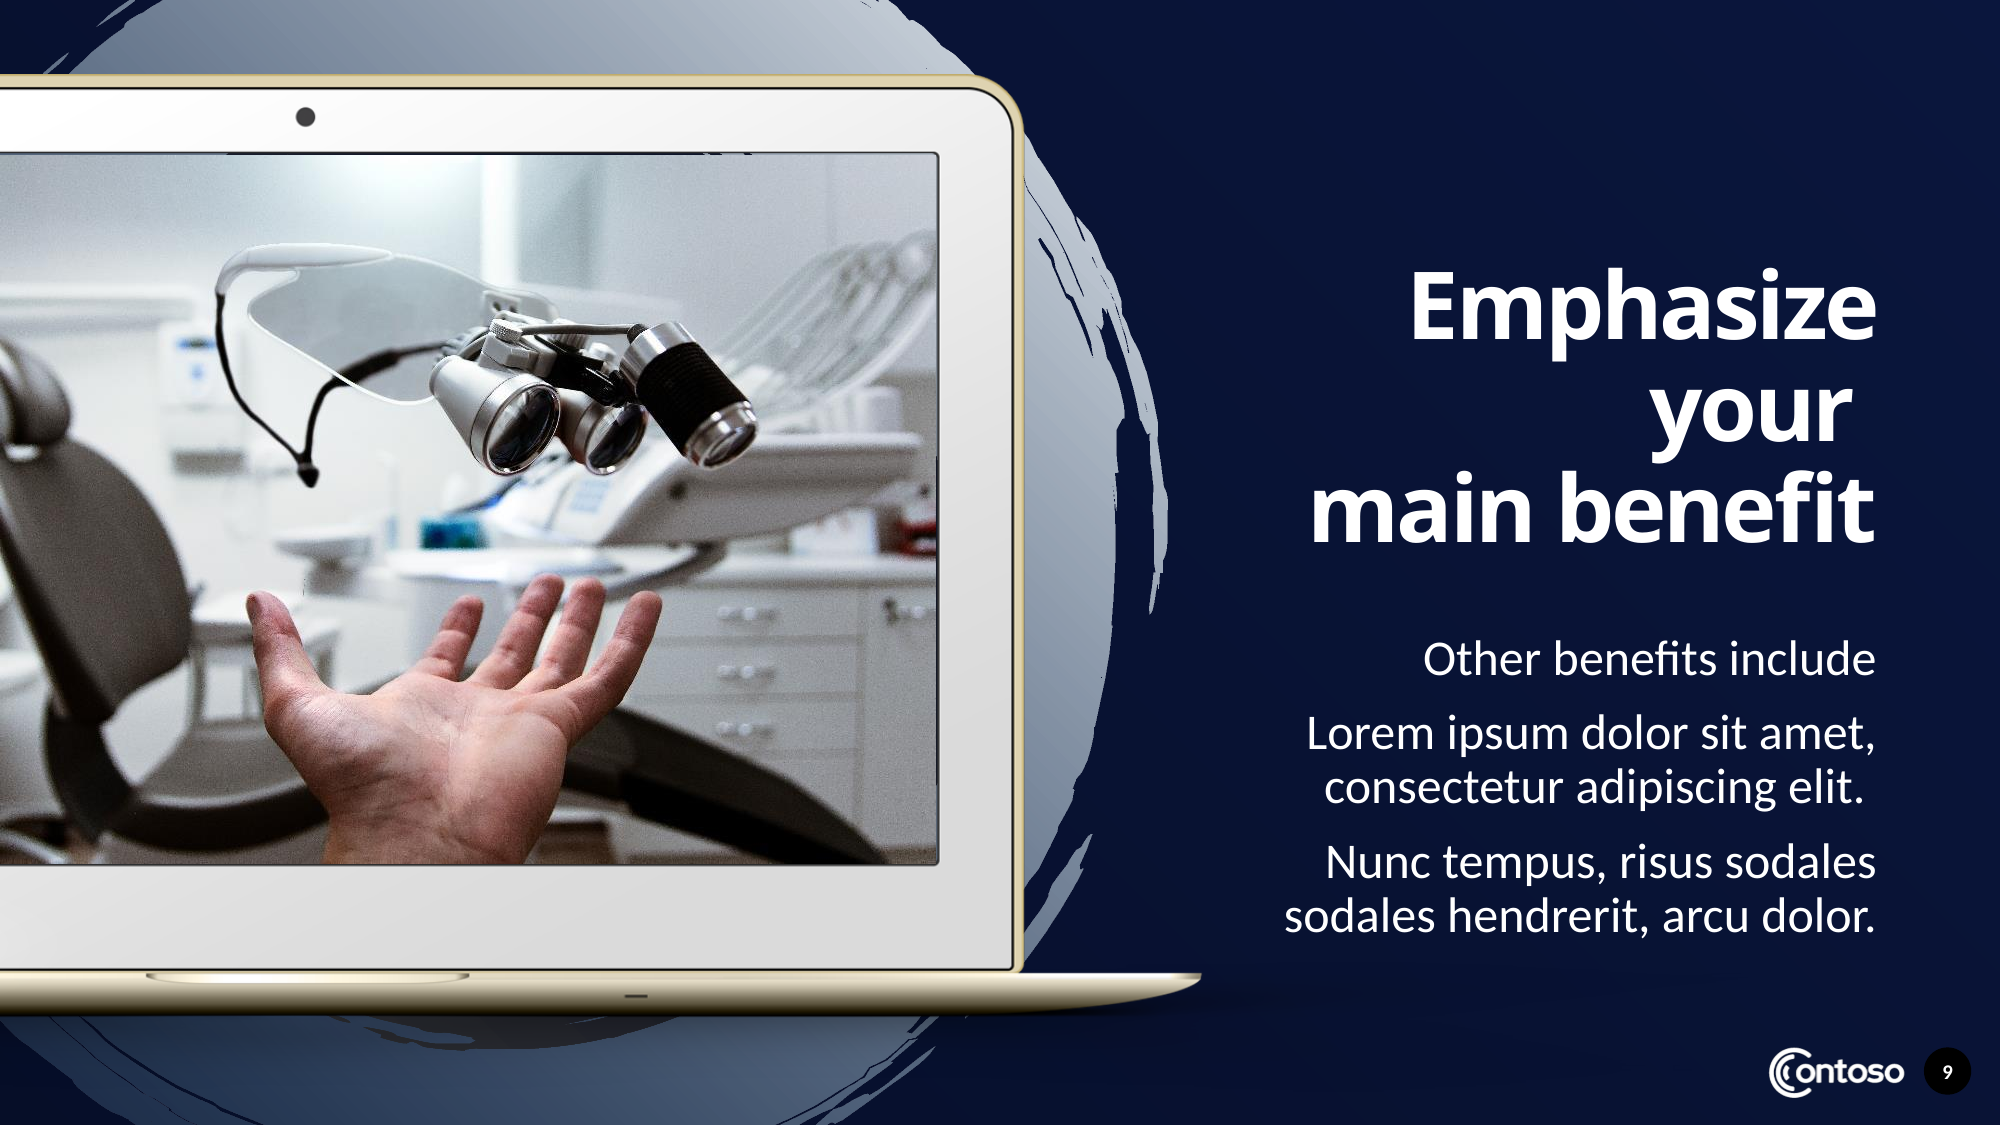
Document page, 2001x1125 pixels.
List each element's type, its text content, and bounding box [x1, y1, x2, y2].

list Other benefits include Lorem ipsum dolor sit amet, consectetur adipiscing elit. Nunc tempus, risus sodales sodales hendrerit, arcu dolor. [1243, 631, 1877, 865]
picture [0, 74, 1757, 1092]
picture [1764, 1043, 1909, 1099]
slide_number 9 [1923, 1047, 1972, 1095]
title Emphasize your main benefit [1243, 356, 1877, 563]
